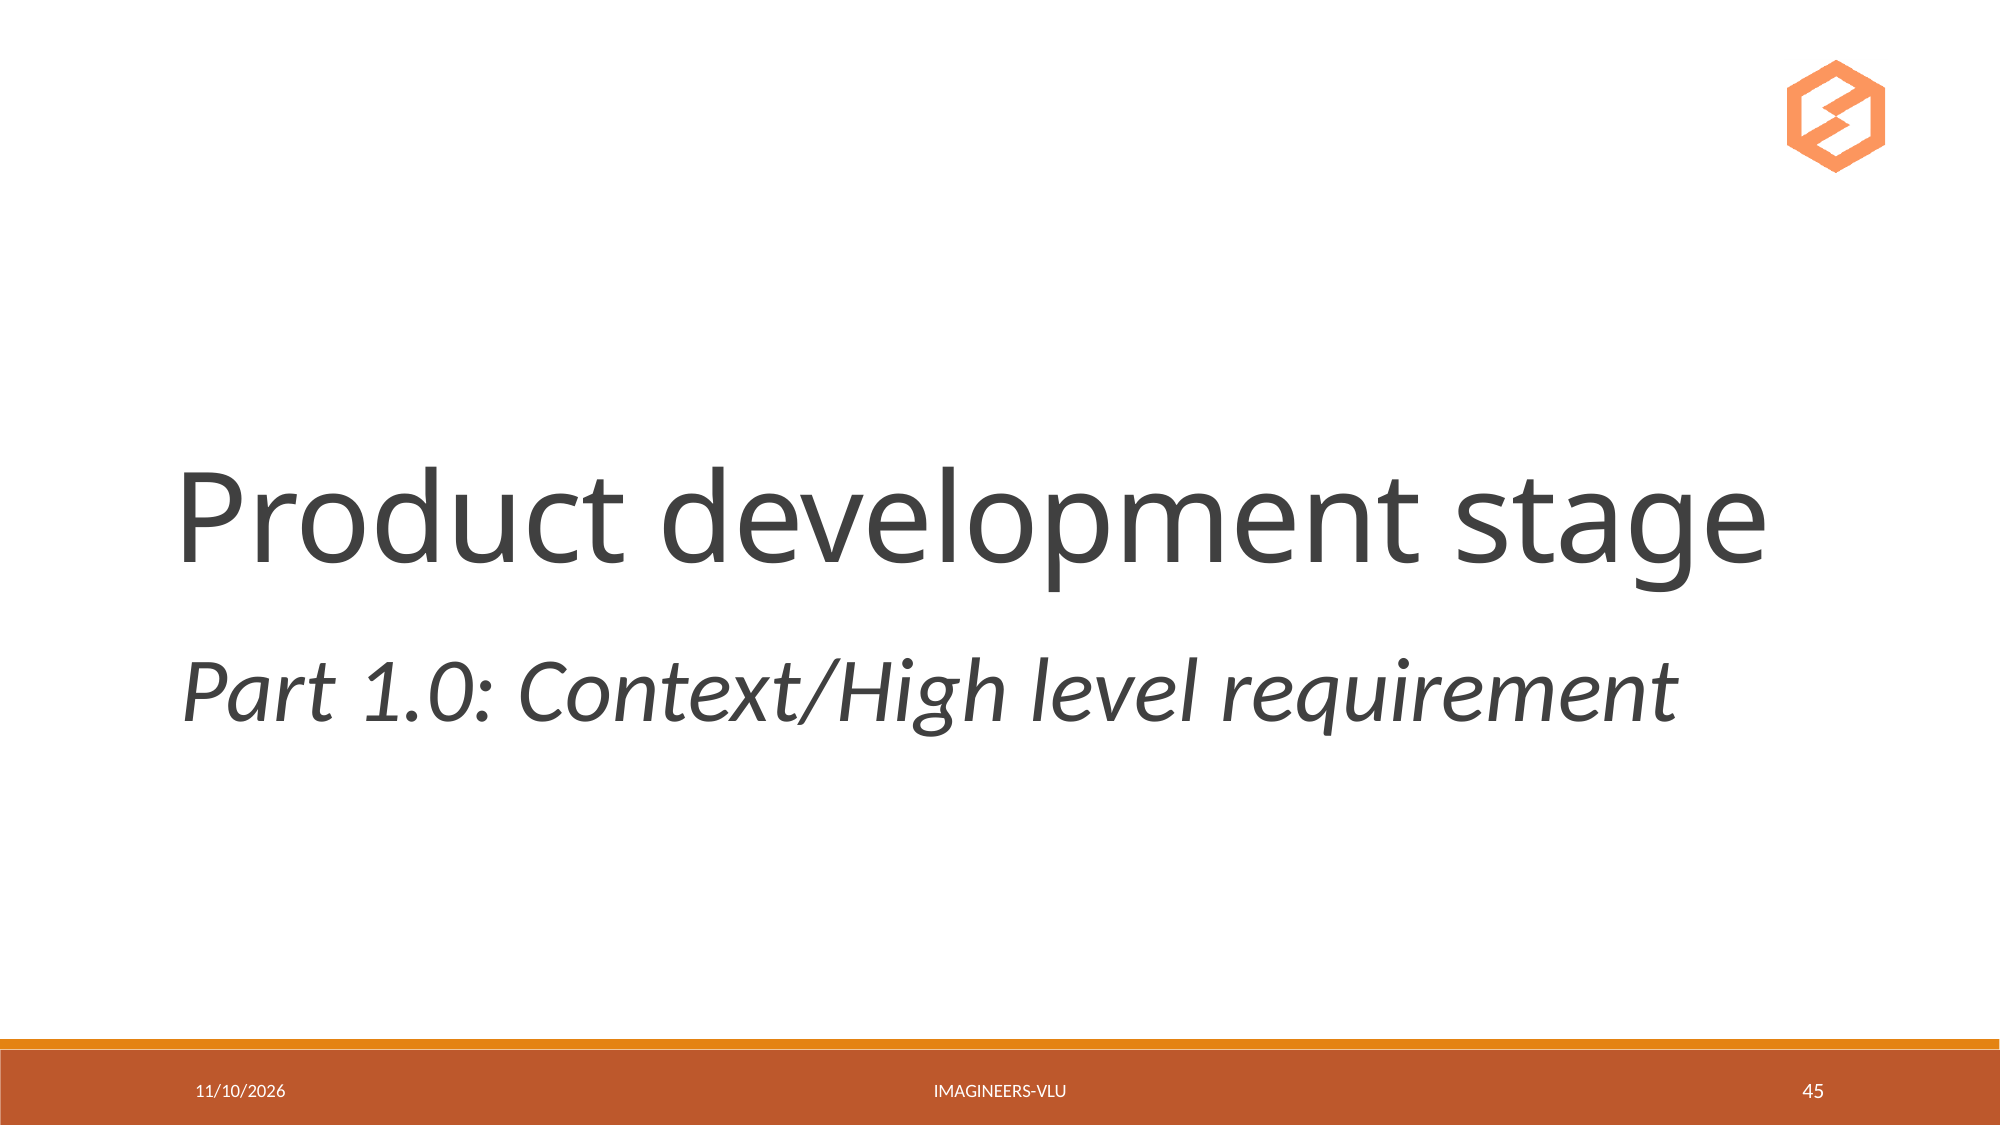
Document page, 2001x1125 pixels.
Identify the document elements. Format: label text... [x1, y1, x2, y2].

footer Imagineers-VLU [604, 1059, 1396, 1120]
title Product development stage [157, 357, 1808, 596]
text_box Part 1.0: Context/High level requirement [166, 622, 1737, 748]
picture [1783, 59, 1888, 175]
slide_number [180, 1059, 586, 1120]
slide_number 45 [1624, 1059, 1840, 1120]
